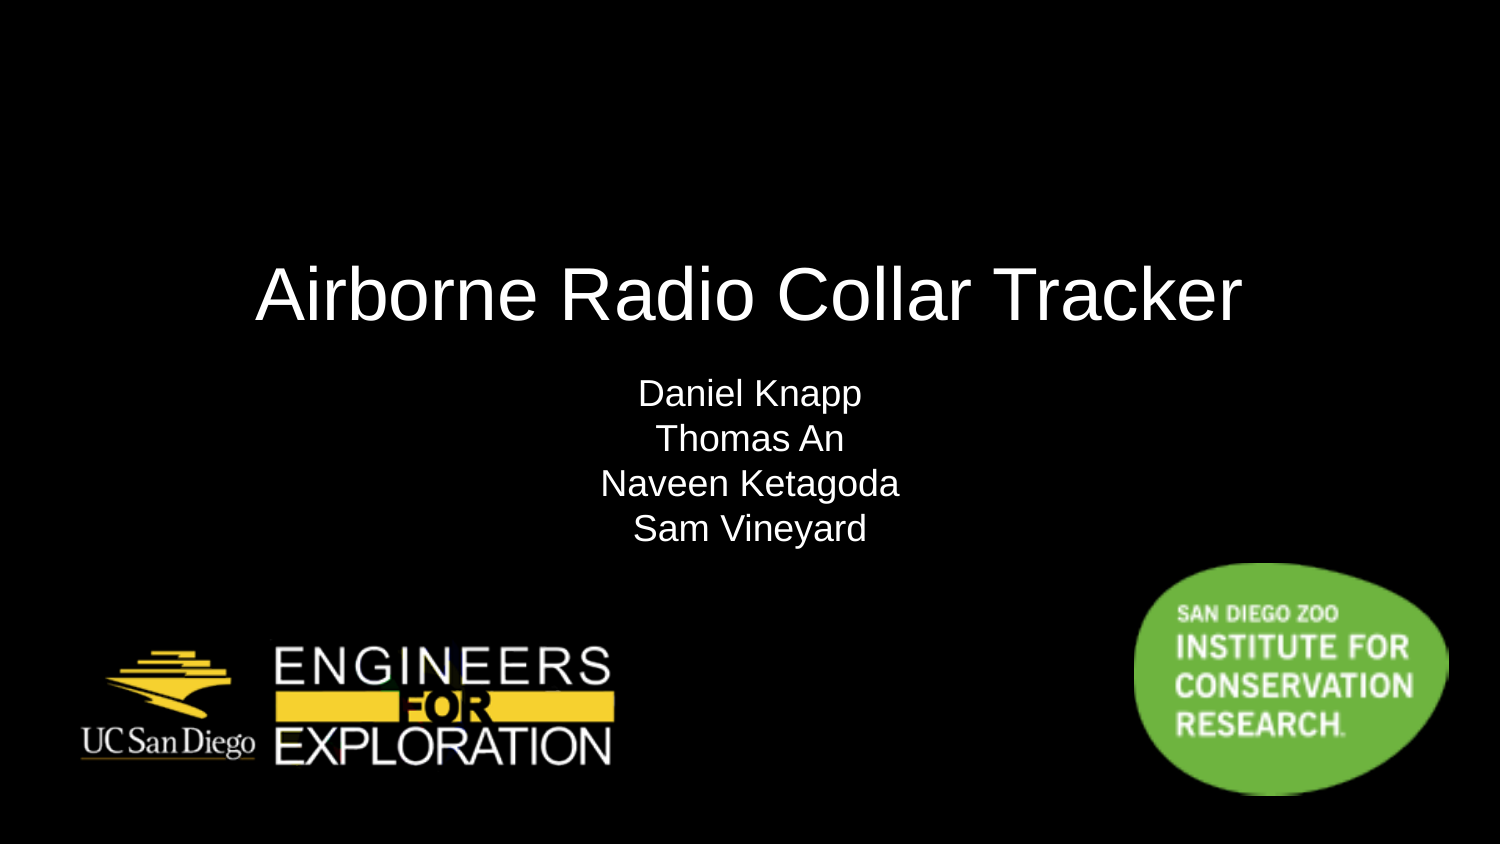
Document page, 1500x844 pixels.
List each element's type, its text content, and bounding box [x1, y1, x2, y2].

title Airborne Radio Collar Tracker [51, 218, 1449, 349]
picture [71, 639, 619, 773]
picture [1134, 563, 1450, 796]
subtitle Daniel Knapp Thomas An Naveen Ketagoda Sam Vineyard [51, 356, 1449, 564]
